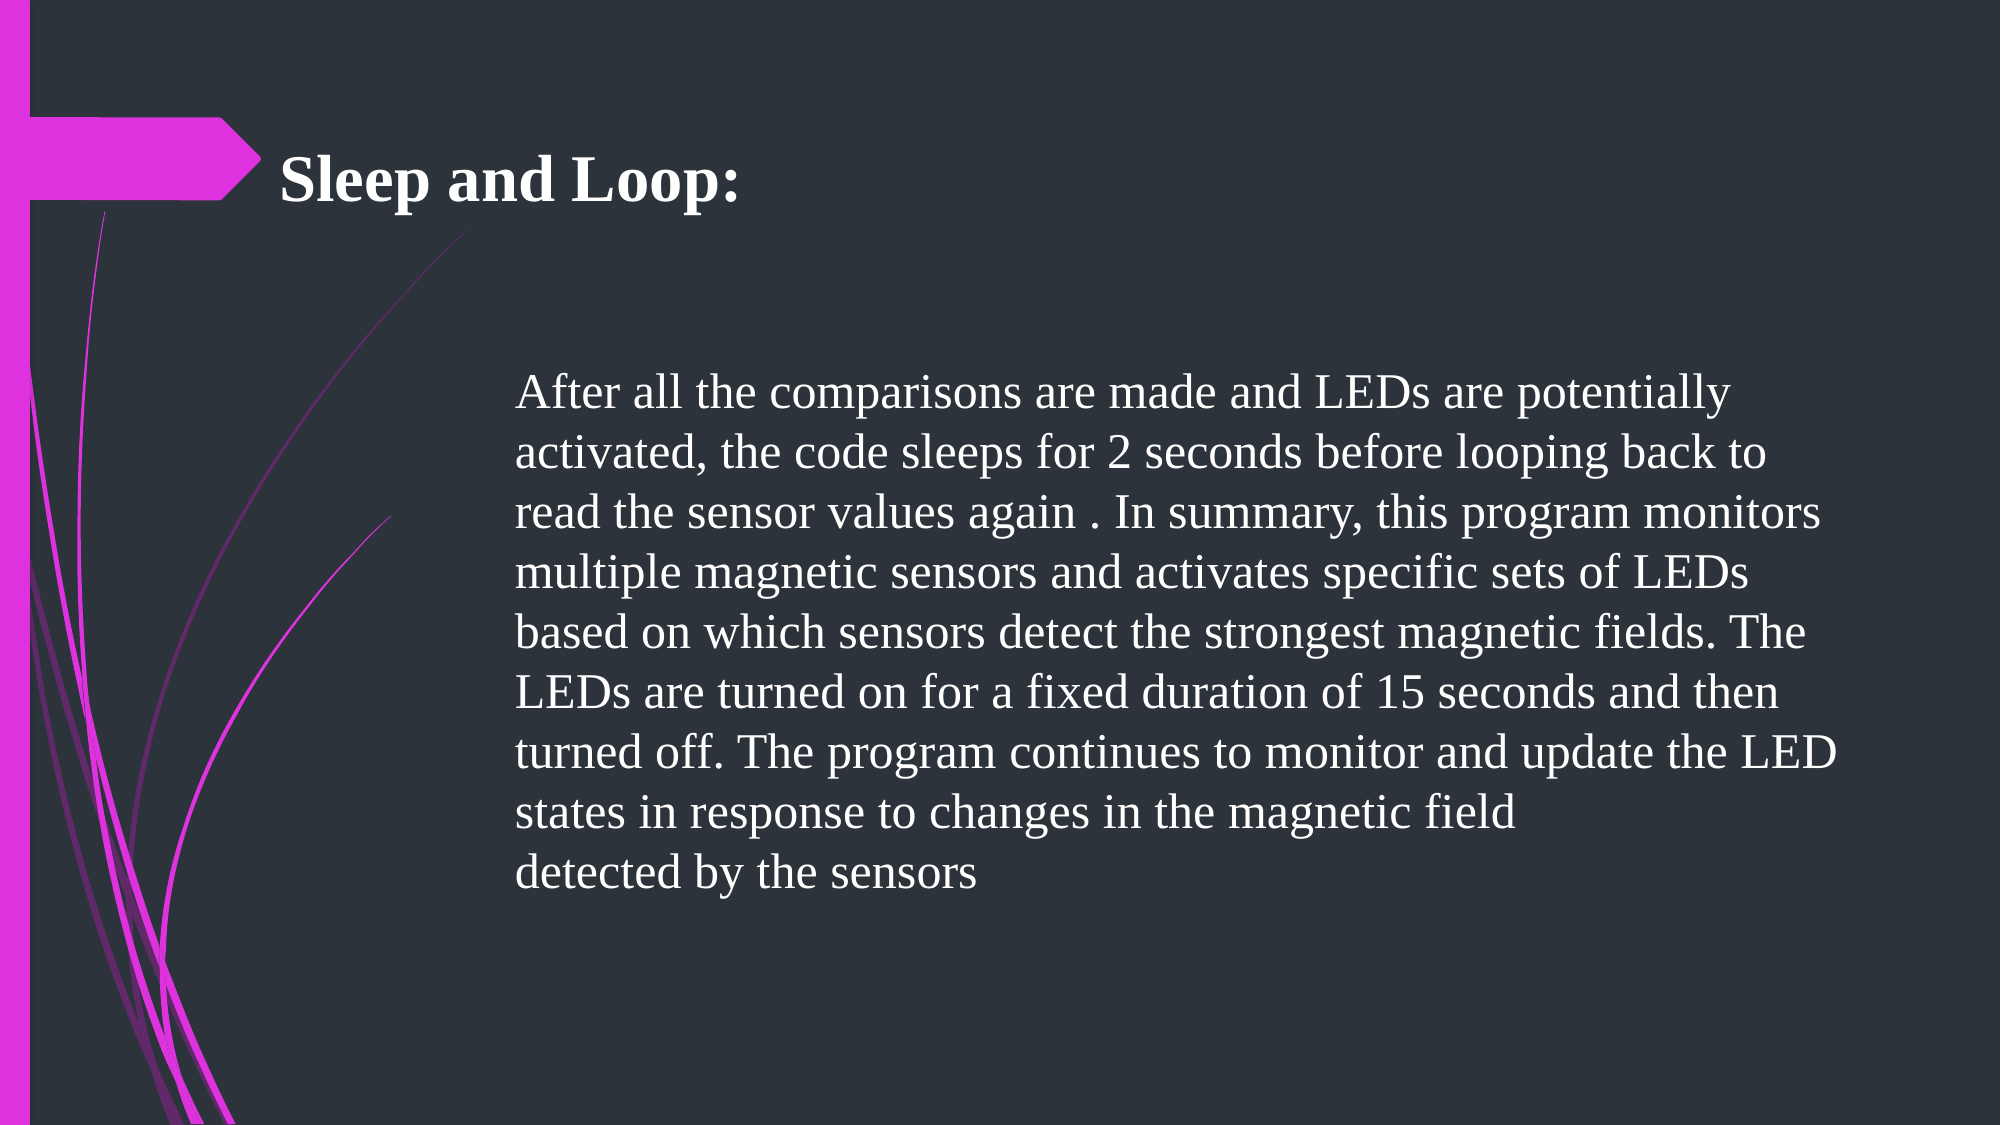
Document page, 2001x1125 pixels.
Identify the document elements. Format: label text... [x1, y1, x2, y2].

text_box Sleep and Loop: [264, 127, 1265, 222]
text_box After all the comparisons are made and LEDs are potentially activated, the code sleeps for 2 seconds before looping back to read the sensor values again . In summary, this program monitors multiple magnetic sensors and activates specific sets of LEDs based on which sensors detect the strongest magnetic fields. The LEDs are turned on for a fixed duration of 15 seconds and then turned off. The program continues to monitor and update the LED states in response to changes in the magnetic field detected by the sensors [500, 351, 1869, 906]
